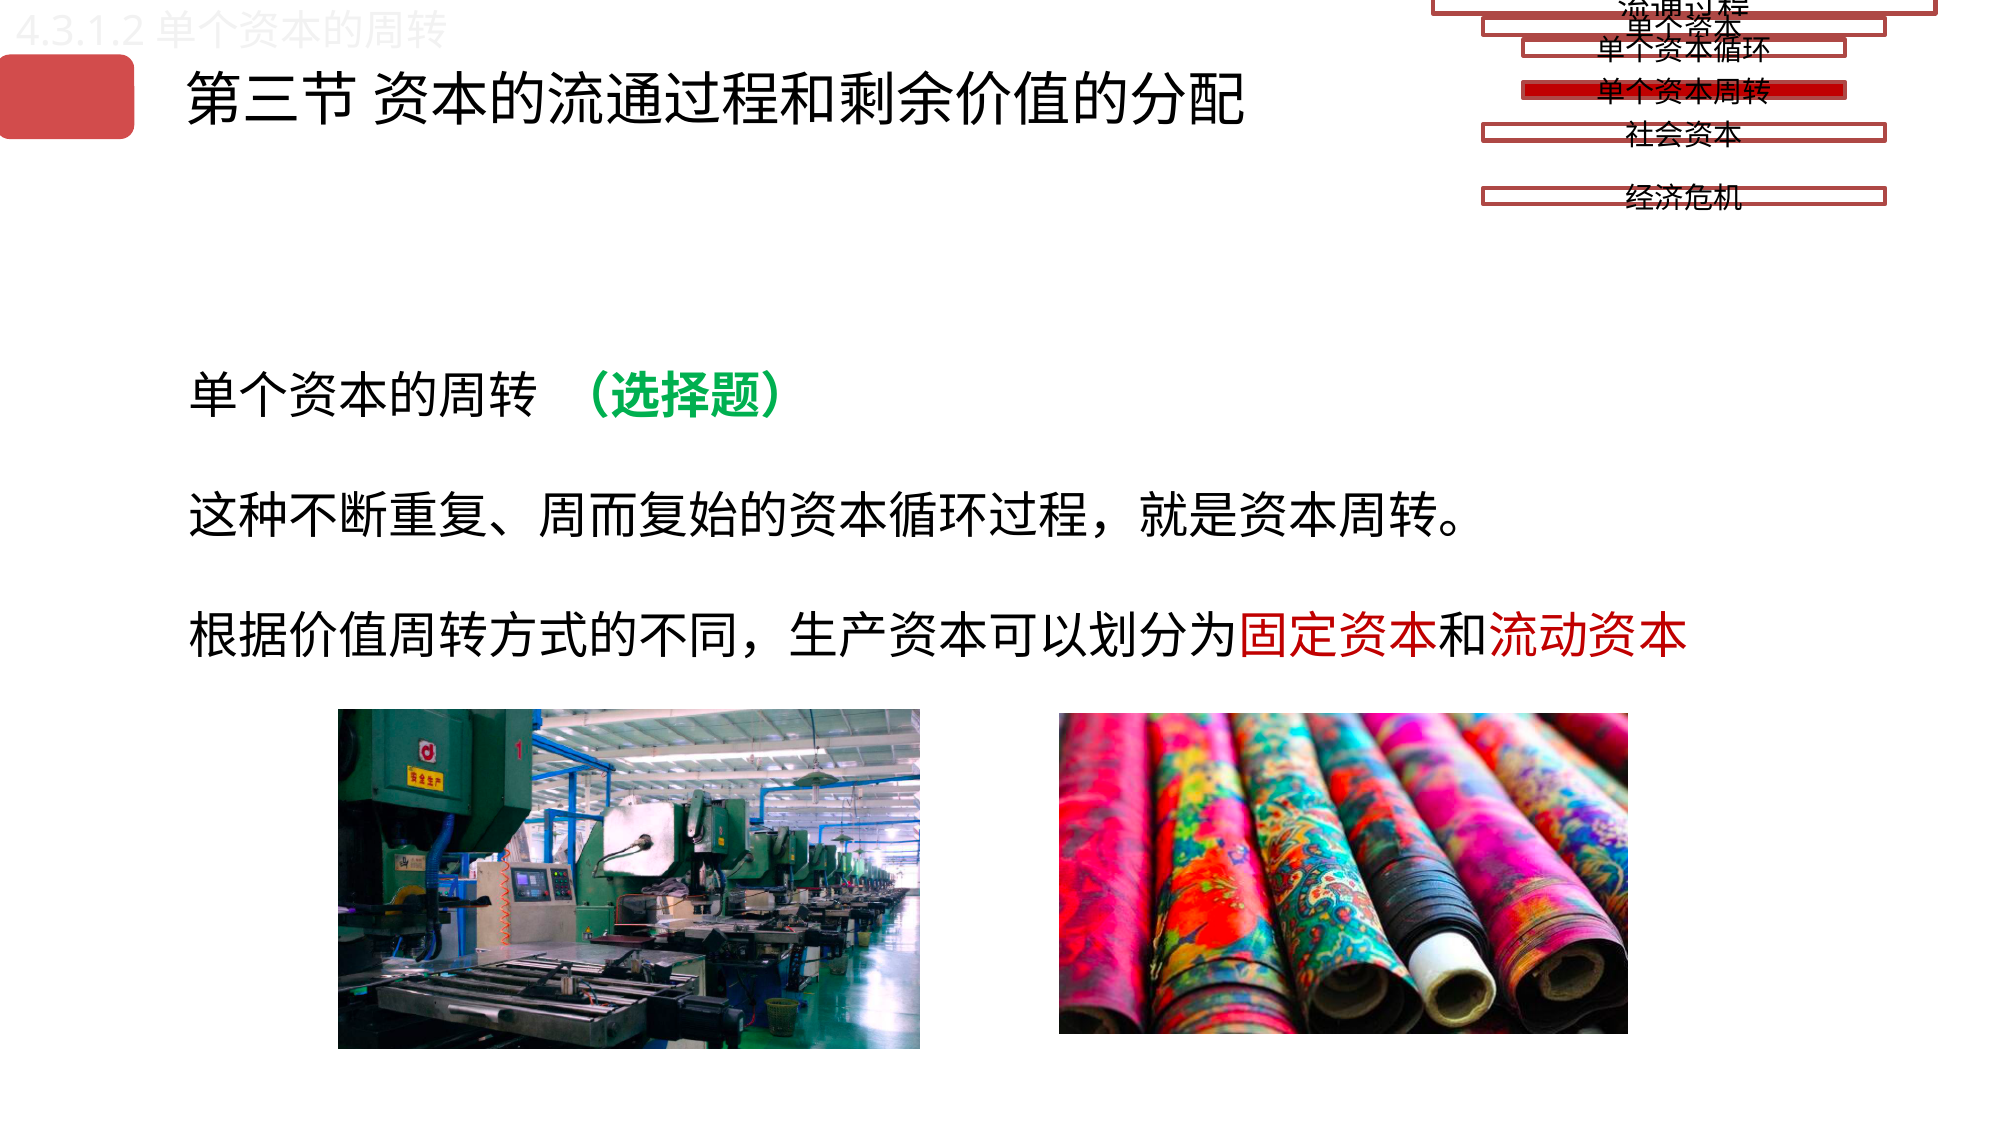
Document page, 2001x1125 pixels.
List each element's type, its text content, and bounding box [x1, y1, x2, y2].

text_box 4.3.1.2单个资本的周转 [1, 0, 1100, 102]
text_box 第三节 资本的流通过程和剩余价值的分配 [169, 54, 1280, 161]
picture [1058, 713, 1629, 1034]
text_box 单个资本的周转 （选择题） 这种不断重复、周而复始的资本循环过程，就是资本周转。 根据价值周转方式的不同，生产资本可以划分为固定资本和流动资本 [173, 326, 1847, 672]
picture [338, 709, 921, 1049]
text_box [1369, 0, 1999, 268]
